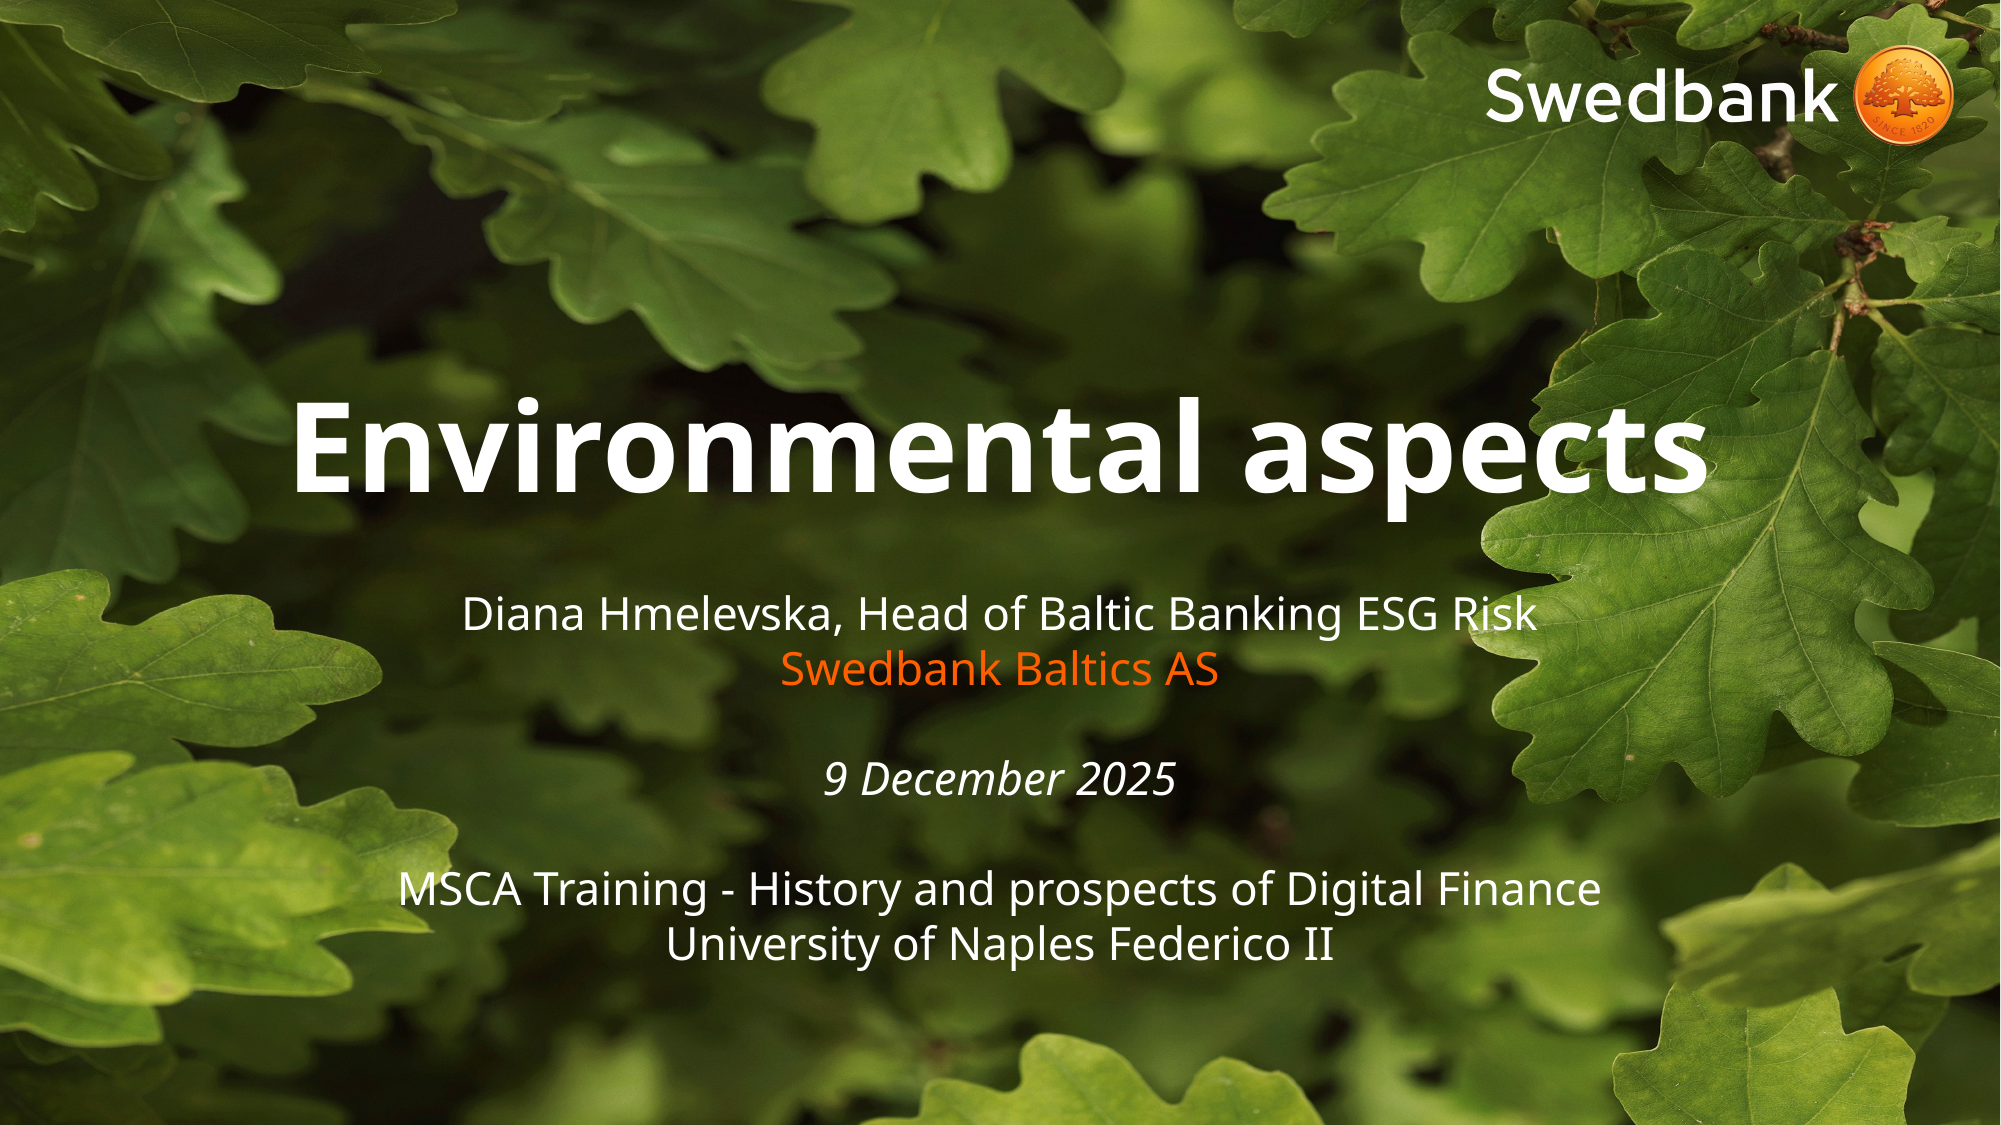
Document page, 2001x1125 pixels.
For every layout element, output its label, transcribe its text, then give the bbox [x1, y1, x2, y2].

list Diana Hmelevska, Head of Baltic Banking ESG Risk Swedbank Baltics AS 9 December 2025 MSCA Training - History and prospects of Digital Finance University of Naples Federico II [364, 584, 1636, 703]
title Environmental aspects [224, 299, 1776, 605]
picture [0, 0, 2001, 1125]
